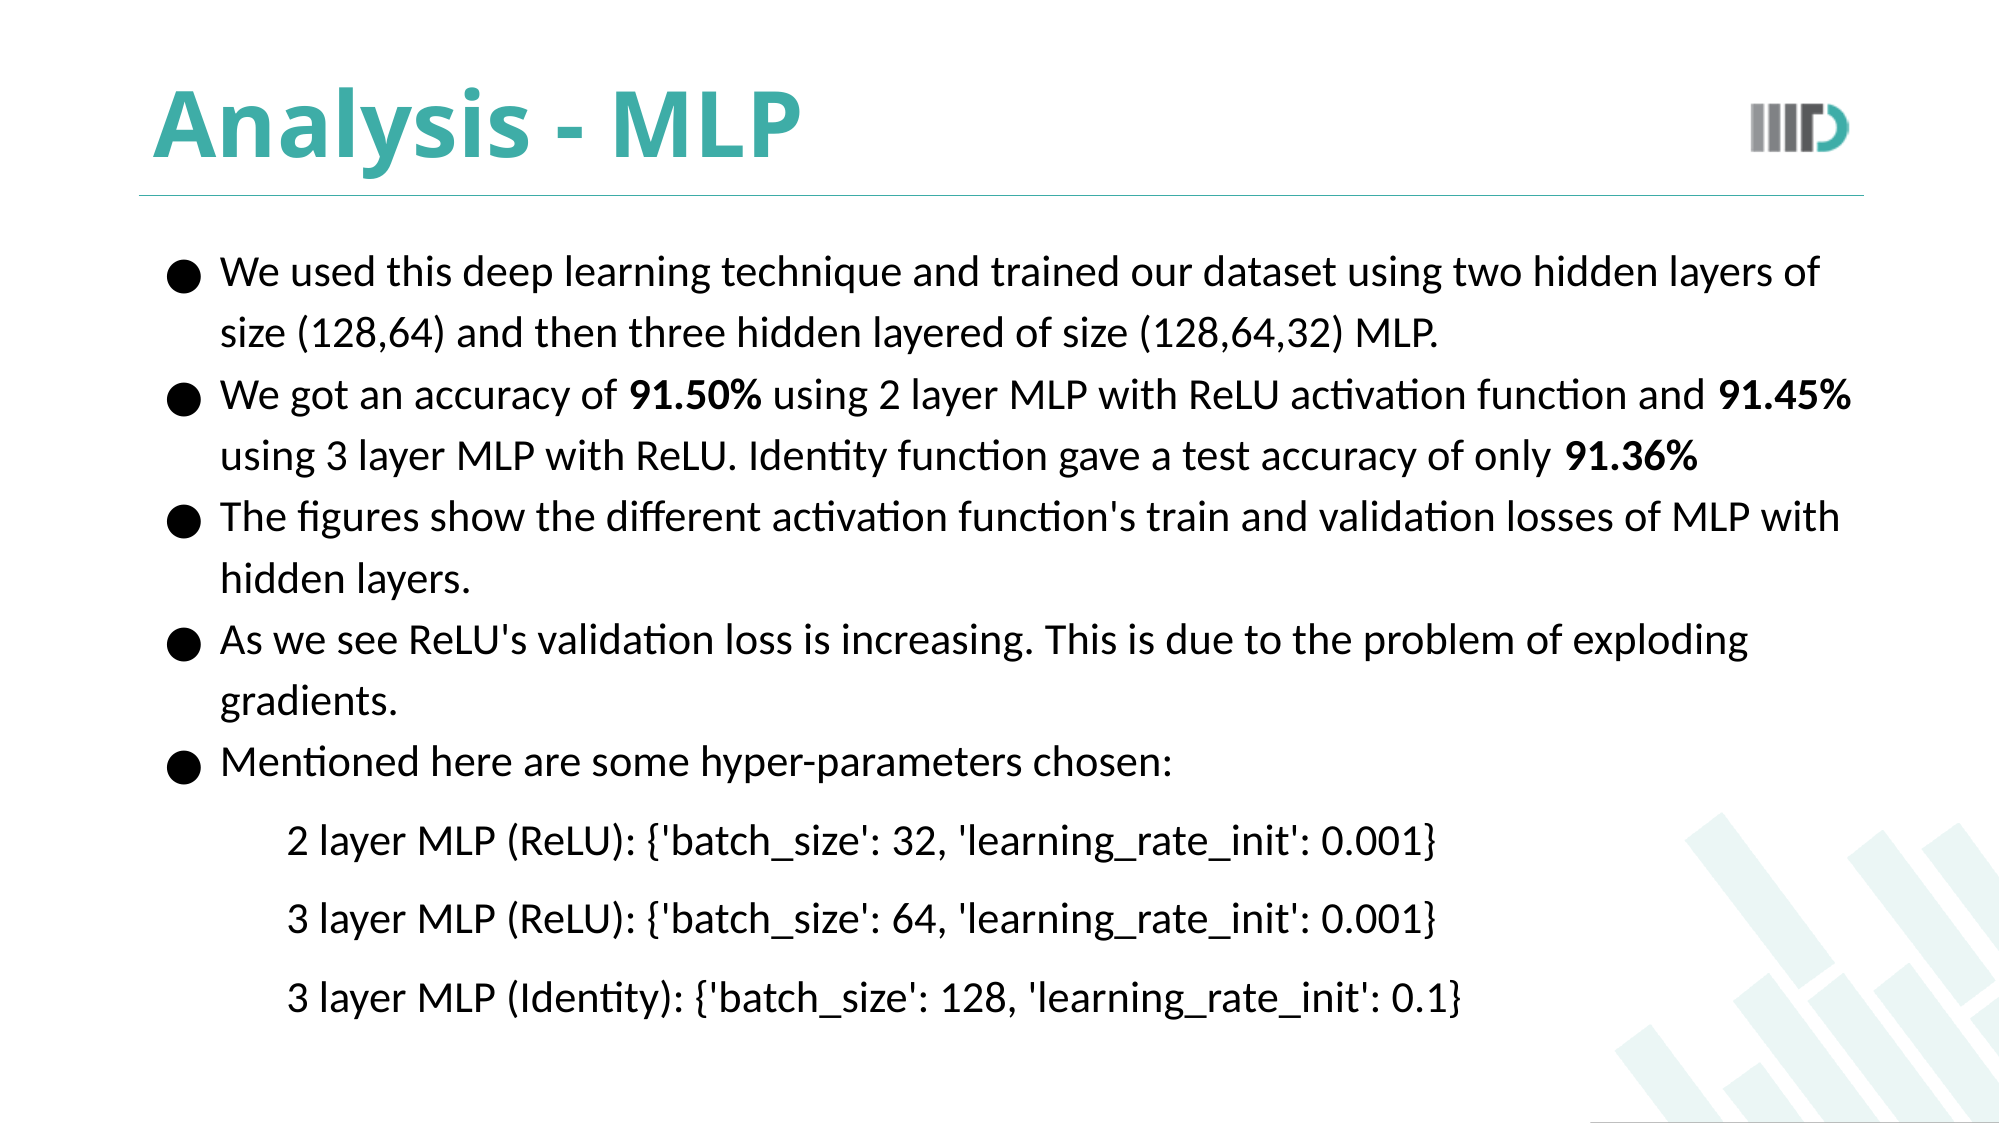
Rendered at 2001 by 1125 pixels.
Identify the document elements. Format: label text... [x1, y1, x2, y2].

list We used this deep learning technique and trained our dataset using two hidden layers of size (128,64) and then three hidden layered of size (128,64,32) MLP. We got an accuracy of 91.50% using 2 layer MLP with ReLU activation function and 91.45% using 3 layer MLP with ReLU. Identity function gave a test accuracy of only 91.36% The figures show the different activation function's train and validation losses of MLP with hidden layers. As we see ReLU's validation loss is increasing. This is due to the problem of exploding gradients. Mentioned here are some hyper-parameters chosen: 2 layer MLP (ReLU): {'batch_size': 32, 'learning_rate_init': 0.001} 3 layer MLP (ReLU): {'batch_size': 64, 'learning_rate_init': 0.001} 3 layer MLP (Identity): {'batch_size': 128, 'learning_rate_init': 0.1} [138, 226, 1875, 1099]
picture [1732, 91, 1864, 165]
picture [1590, 785, 2000, 1125]
title Analysis - MLP [138, 60, 1689, 196]
